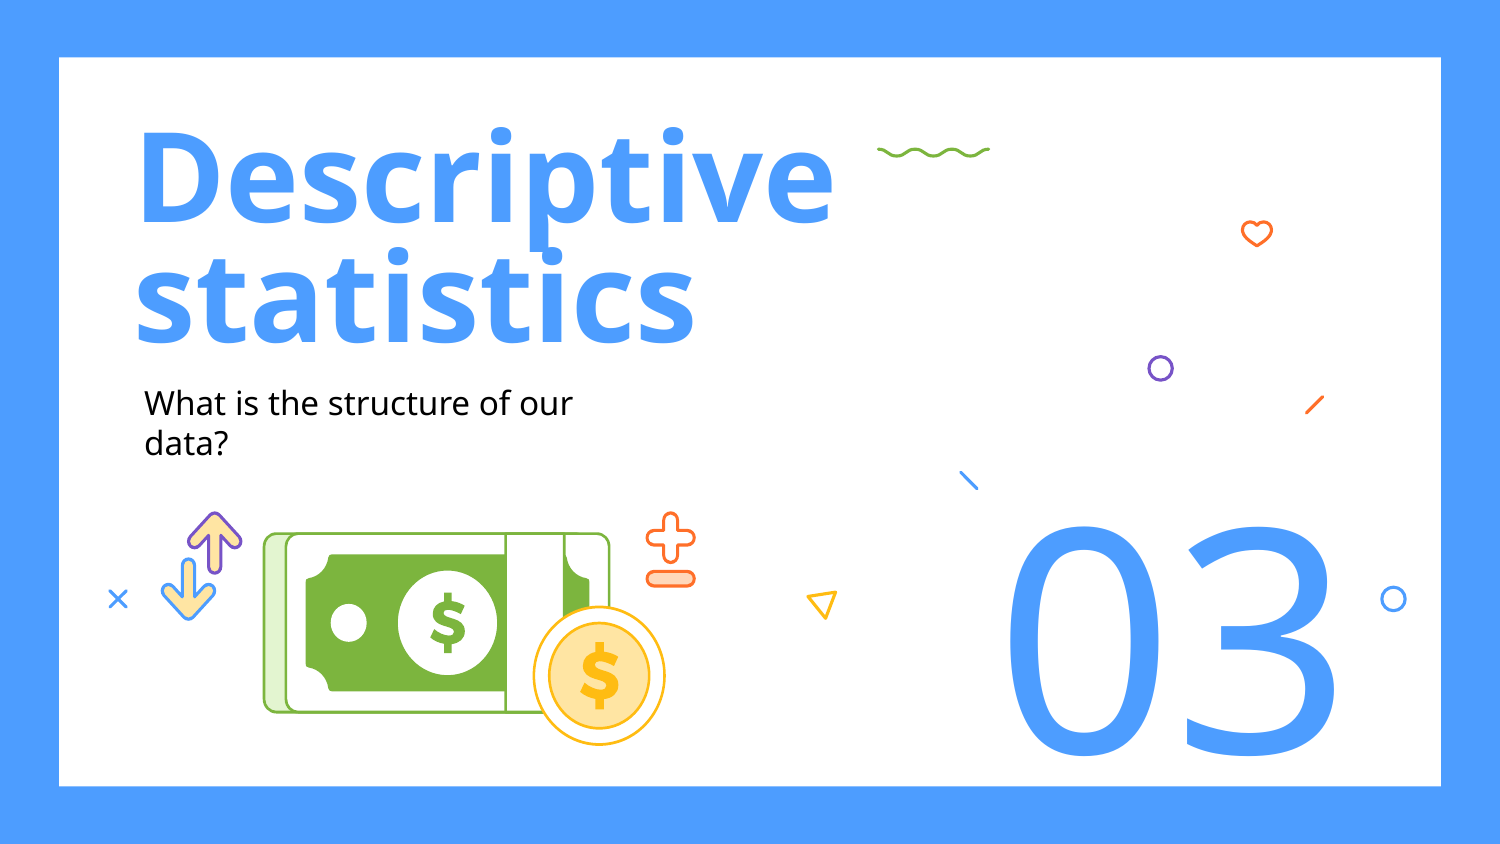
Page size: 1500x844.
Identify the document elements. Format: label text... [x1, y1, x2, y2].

title 03 [953, 472, 1368, 785]
subtitle What is the structure of our data? [129, 380, 603, 464]
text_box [160, 510, 696, 747]
title Descriptive statistics [118, 111, 1109, 410]
